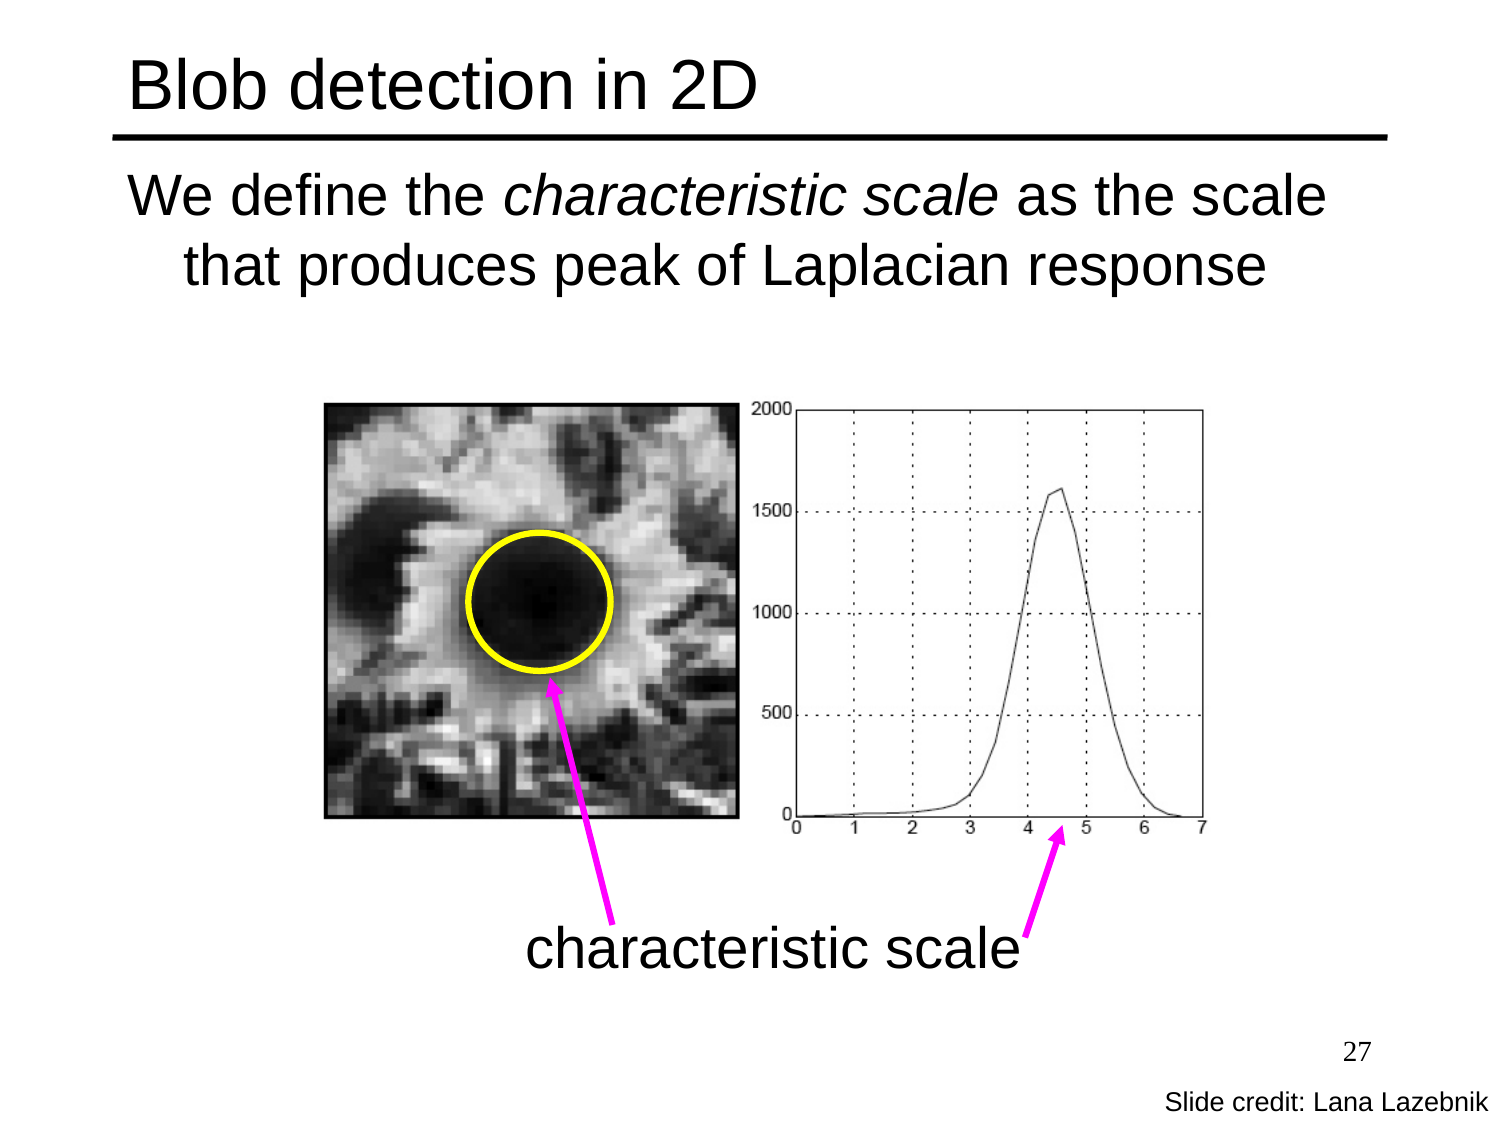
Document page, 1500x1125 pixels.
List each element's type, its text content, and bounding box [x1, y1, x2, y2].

title Blob detection in 2D [112, 12, 1388, 149]
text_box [312, 395, 1213, 851]
text_box characteristic scale [510, 902, 1038, 988]
list We define the characteristic scale as the scale that produces peak of Laplacian response [112, 149, 1388, 1013]
slide_number 27 [1074, 1024, 1388, 1101]
text_box Slide credit: Lana Lazebnik [1149, 1077, 1500, 1125]
